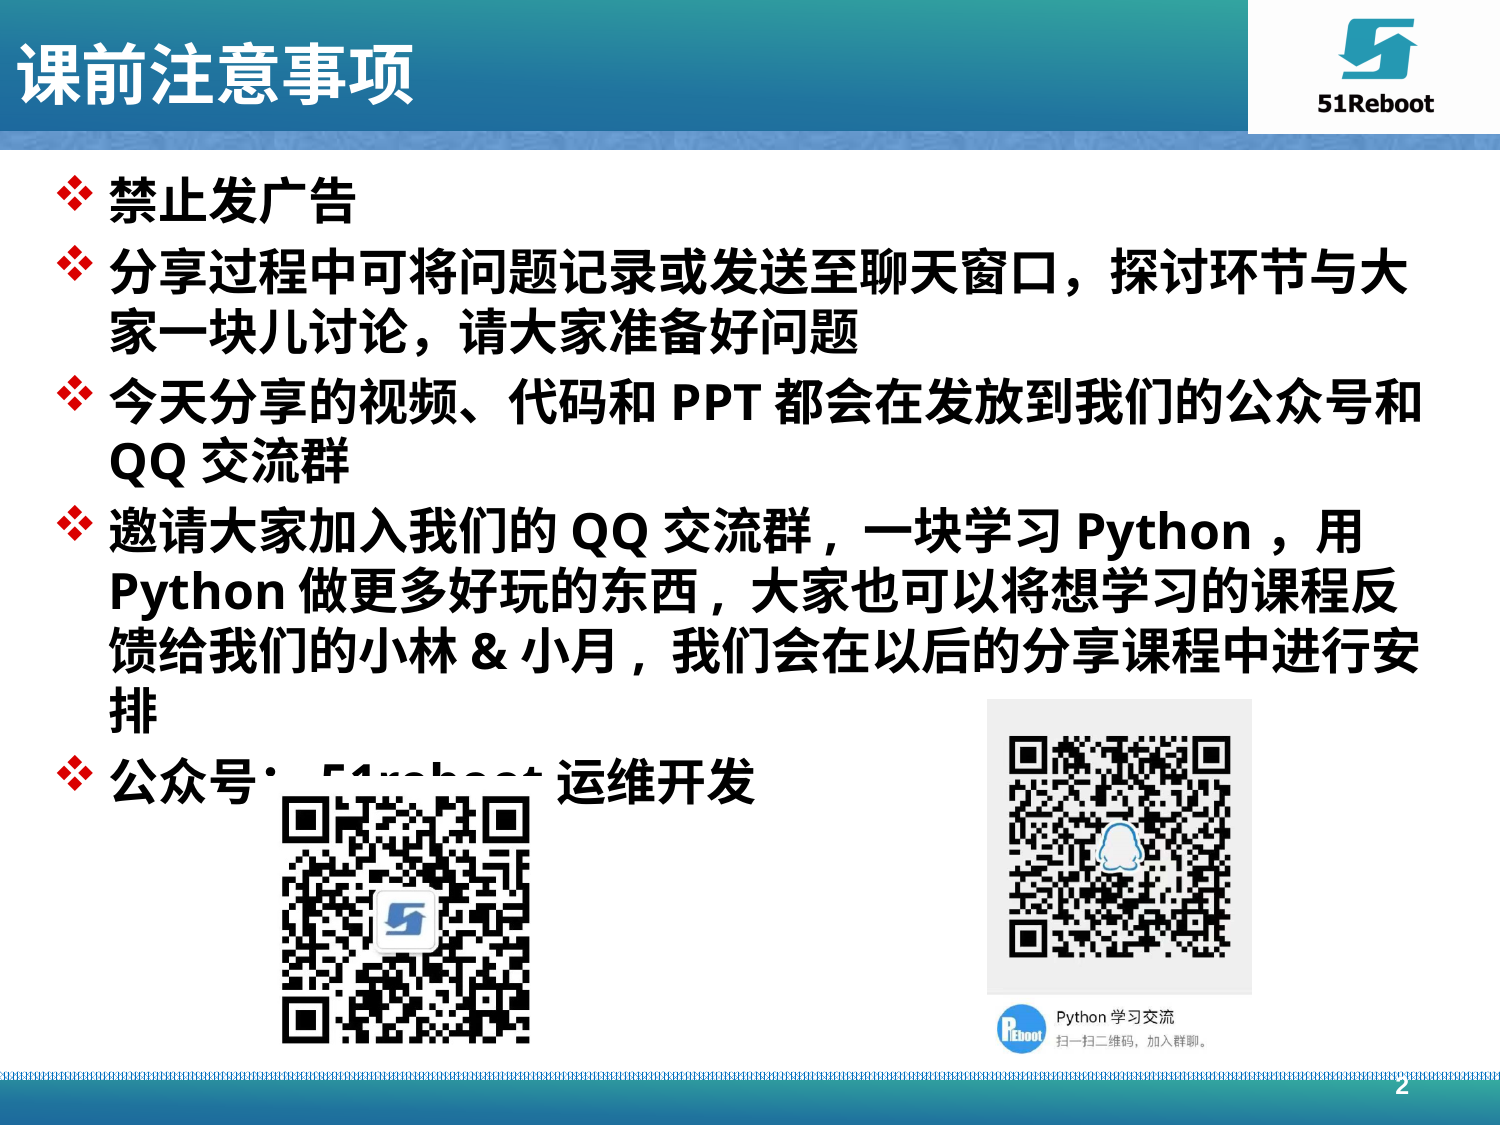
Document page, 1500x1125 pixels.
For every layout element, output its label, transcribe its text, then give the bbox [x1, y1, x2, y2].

picture [0, 0, 1500, 150]
picture [262, 776, 549, 1063]
picture [0, 1080, 1500, 1125]
picture [987, 699, 1253, 1063]
title 课前注意事项 [0, 24, 1038, 121]
list 禁止发广告 分享过程中可将问题记录或发送至聊天窗口，探讨环节与大家一块儿讨论，请大家准备好问题 今天分享的视频、代码和PPT都会在发放到我们的公众号和QQ交流群 邀请大家加入我们的QQ交流群, 一块学习Python，用Python做更多好玩的东西, 大家也可以将想学习的课程反馈给我们的小林&小月, 我们会在以后的分享课程中进行安排 公众号：51reboot运维开发 [37, 162, 1463, 1051]
